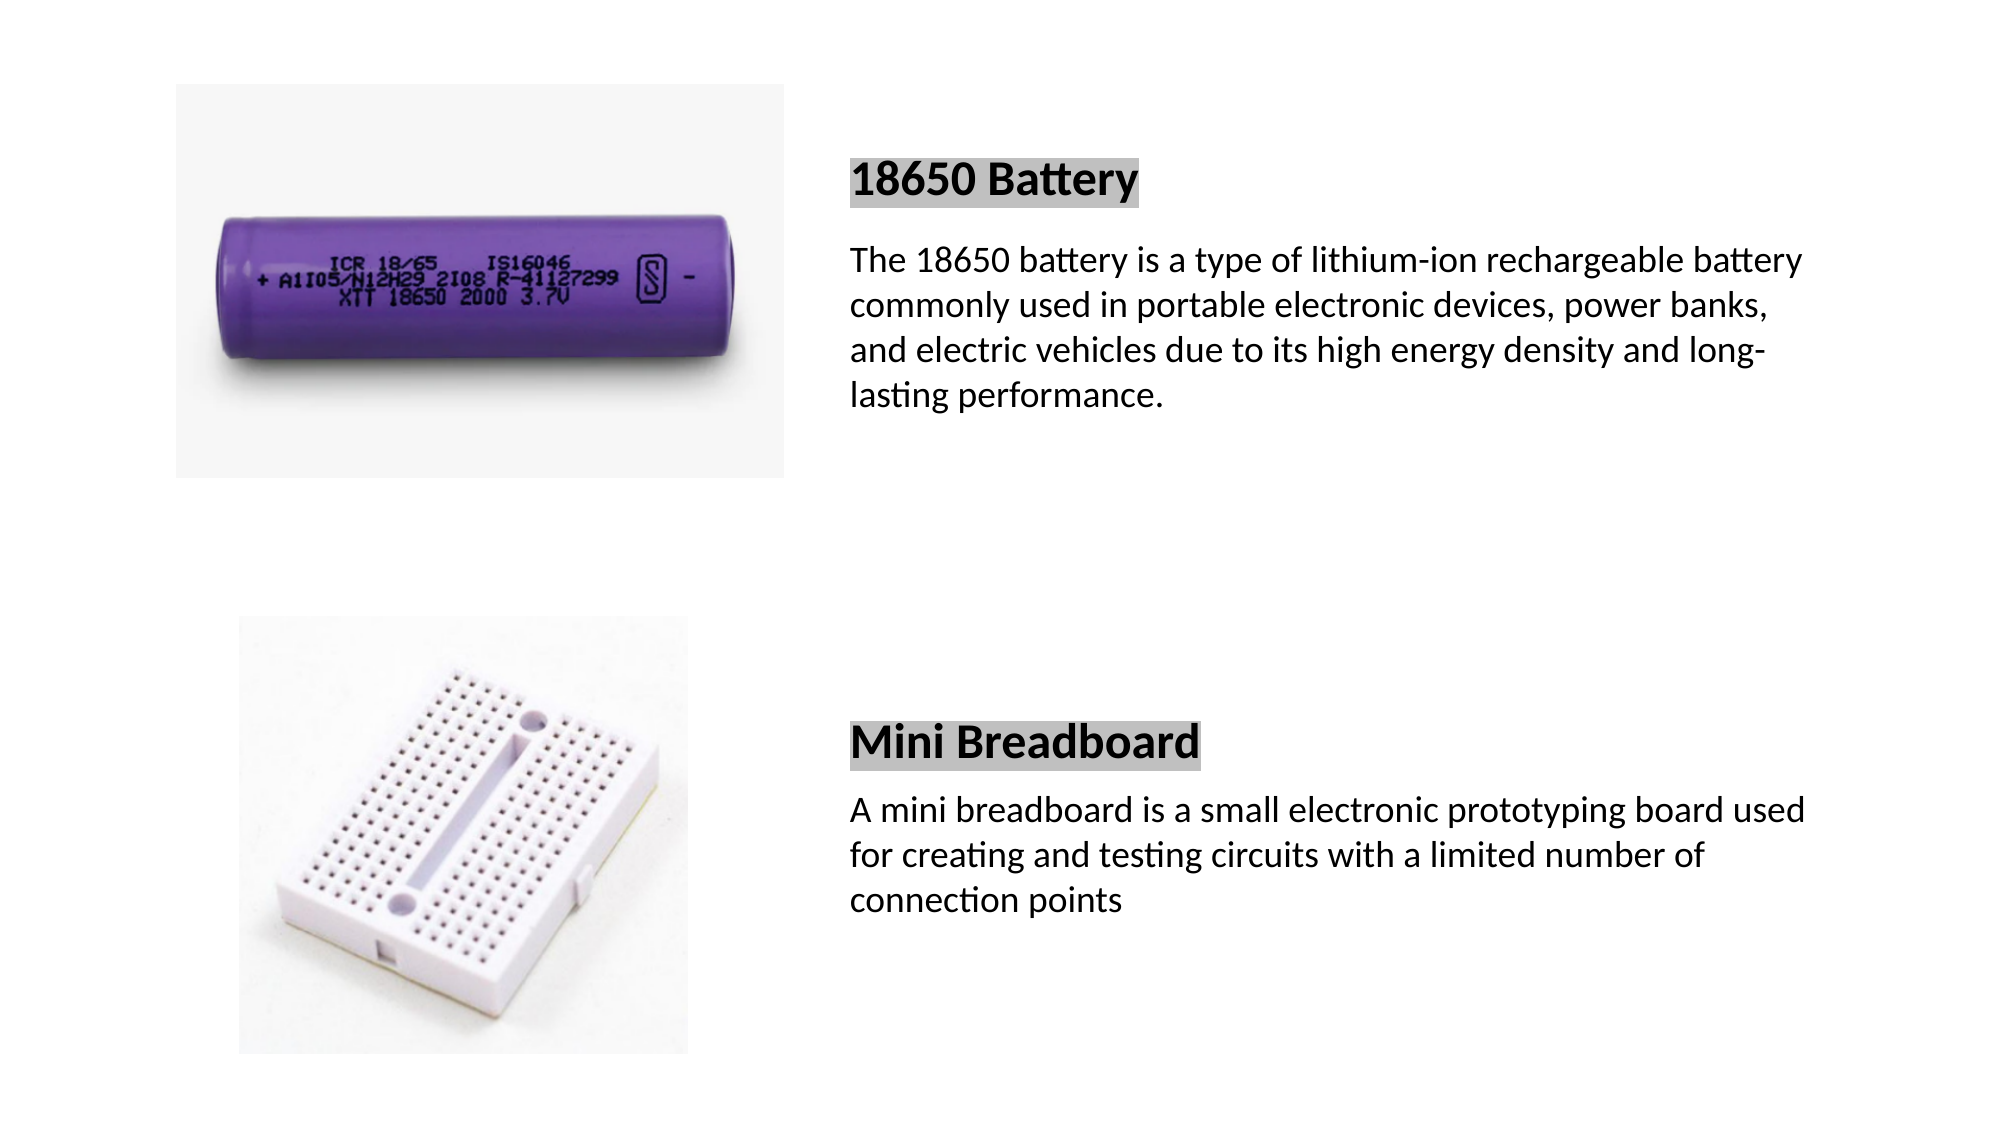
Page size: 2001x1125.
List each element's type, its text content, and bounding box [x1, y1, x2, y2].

text_box The 18650 battery is a type of lithium-ion rechargeable battery commonly used in portable electronic devices, power banks, and electric vehicles due to its high energy density and long-lasting performance. [835, 227, 1836, 423]
text_box 18650 Battery [835, 138, 1836, 214]
picture [176, 84, 784, 478]
text_box A mini breadboard is a small electronic prototyping board used for creating and testing circuits with a limited number of connection points [835, 777, 1836, 927]
text_box Mini Breadboard [835, 701, 1836, 777]
picture [239, 616, 688, 1054]
